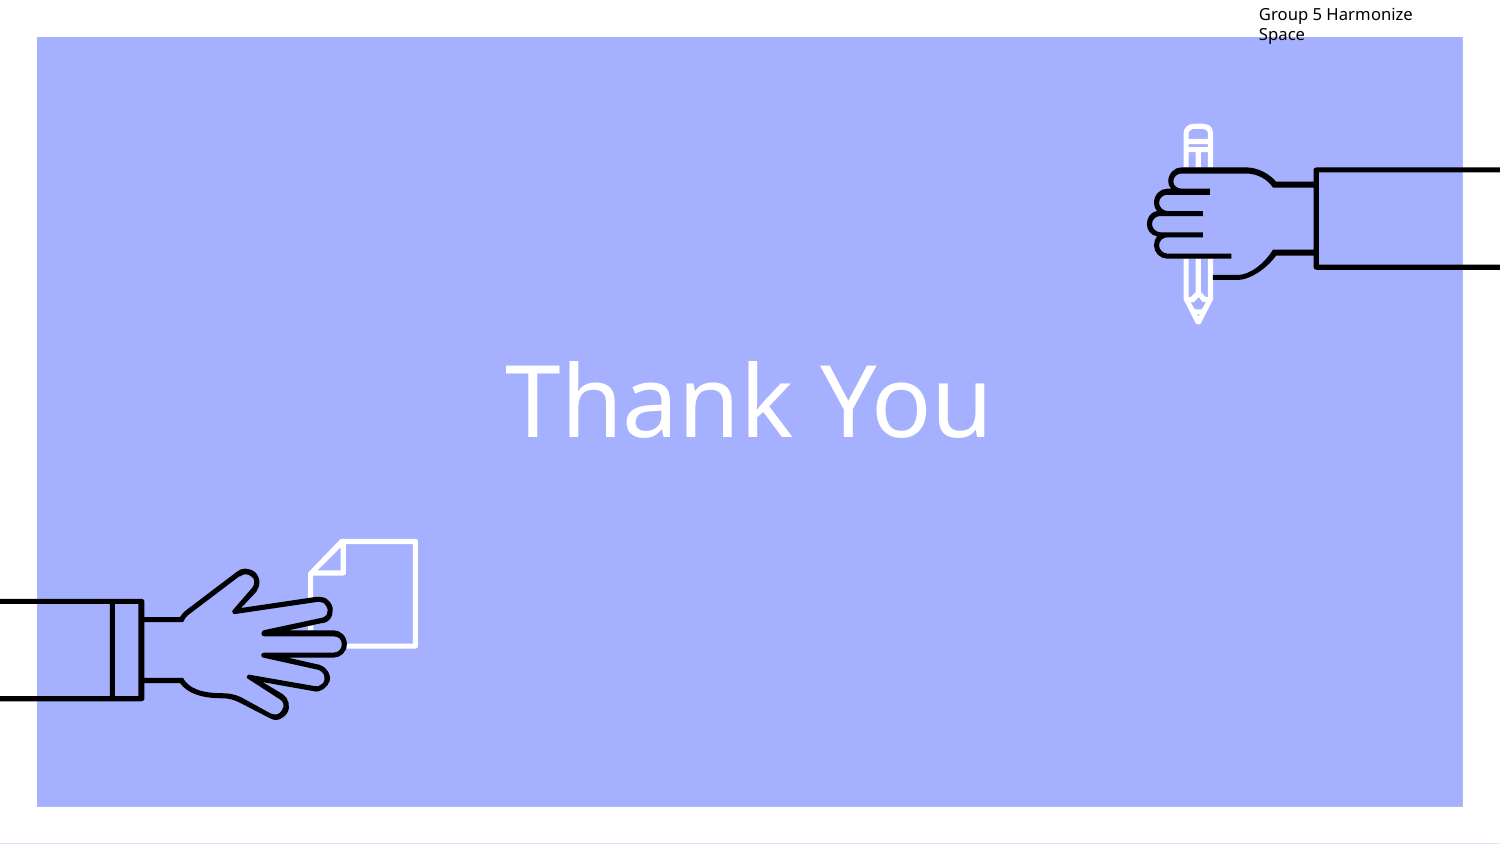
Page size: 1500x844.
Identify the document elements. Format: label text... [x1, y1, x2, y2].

title Thank You [416, 404, 1084, 473]
